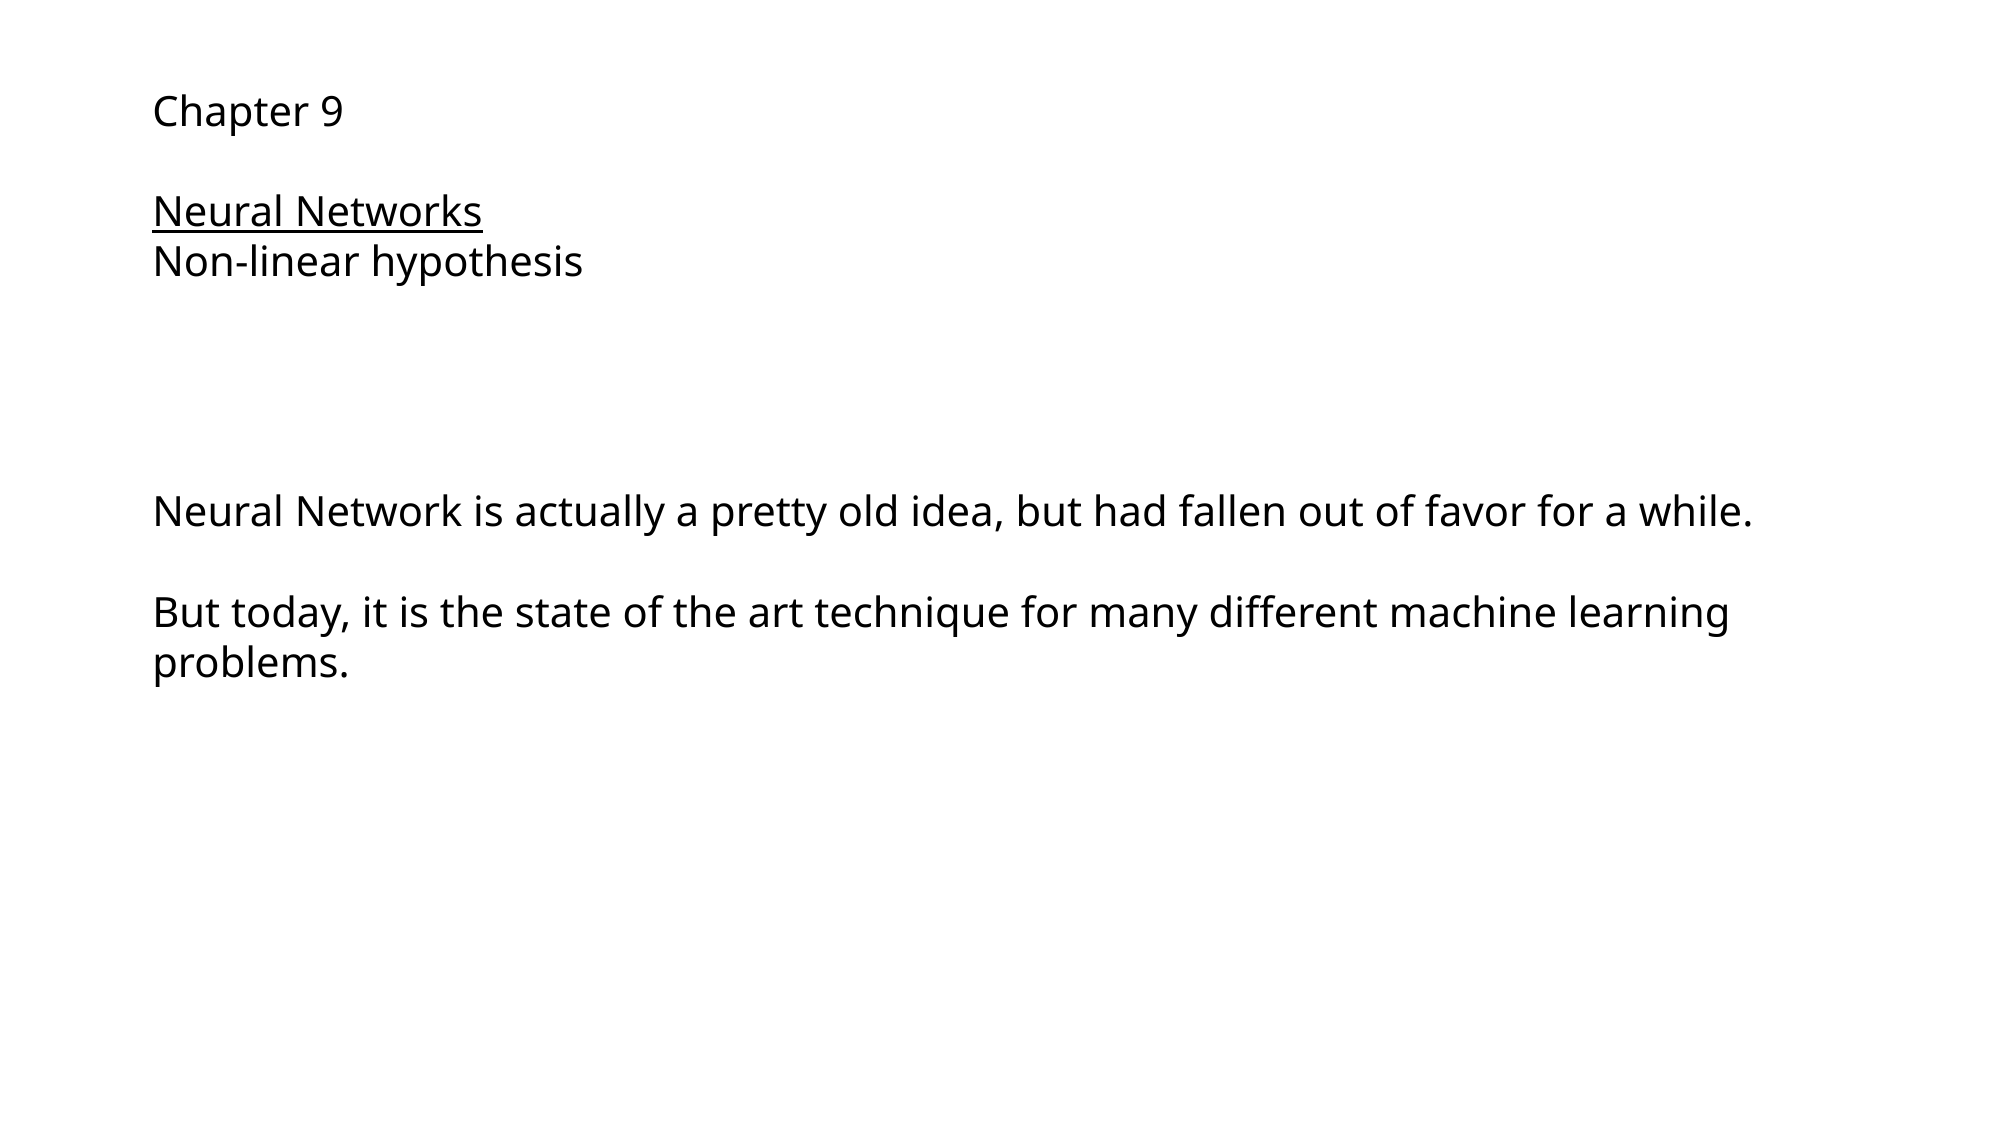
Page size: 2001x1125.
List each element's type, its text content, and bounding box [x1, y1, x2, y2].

text_box Chapter 9 Neural Networks Non-linear hypothesis Neural Network is actually a pretty old idea, but had fallen out of favor for a while. But today, it is the state of the art technique for many different machine learning problems. [137, 77, 1802, 693]
